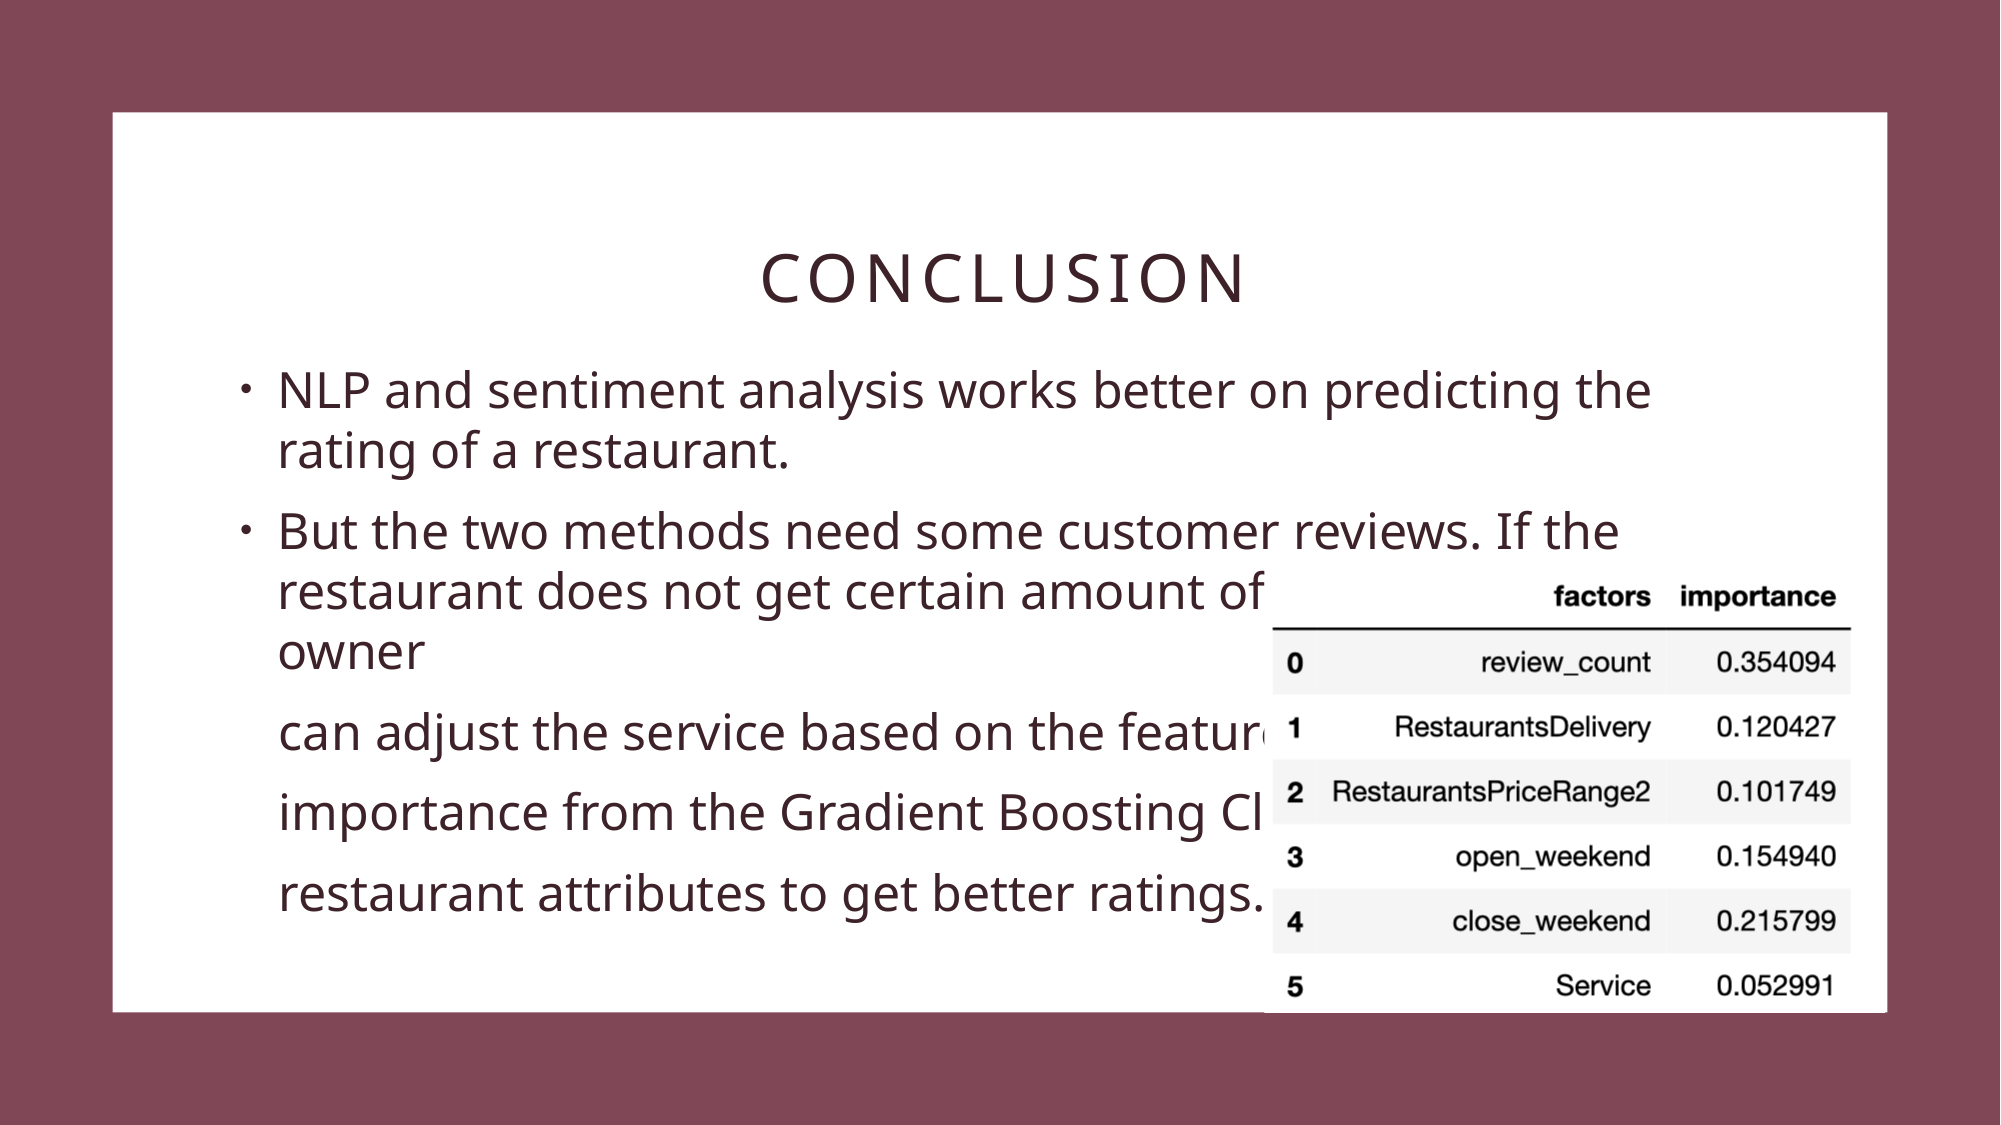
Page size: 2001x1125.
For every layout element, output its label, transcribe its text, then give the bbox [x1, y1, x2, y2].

title Conclusion [225, 158, 1782, 325]
list NLP and sentiment analysis works better on predicting the rating of a restaurant. But the two methods need some customer reviews. If the restaurant does not get certain amount of the reviews, the owner can adjust the service based on the feature importance from the Gradient Boosting Classifier on the restaurant attributes to get better ratings. [225, 350, 1782, 932]
text_box [0, 0, 2000, 1125]
text_box [111, 111, 1888, 1013]
picture [1264, 557, 1886, 1013]
